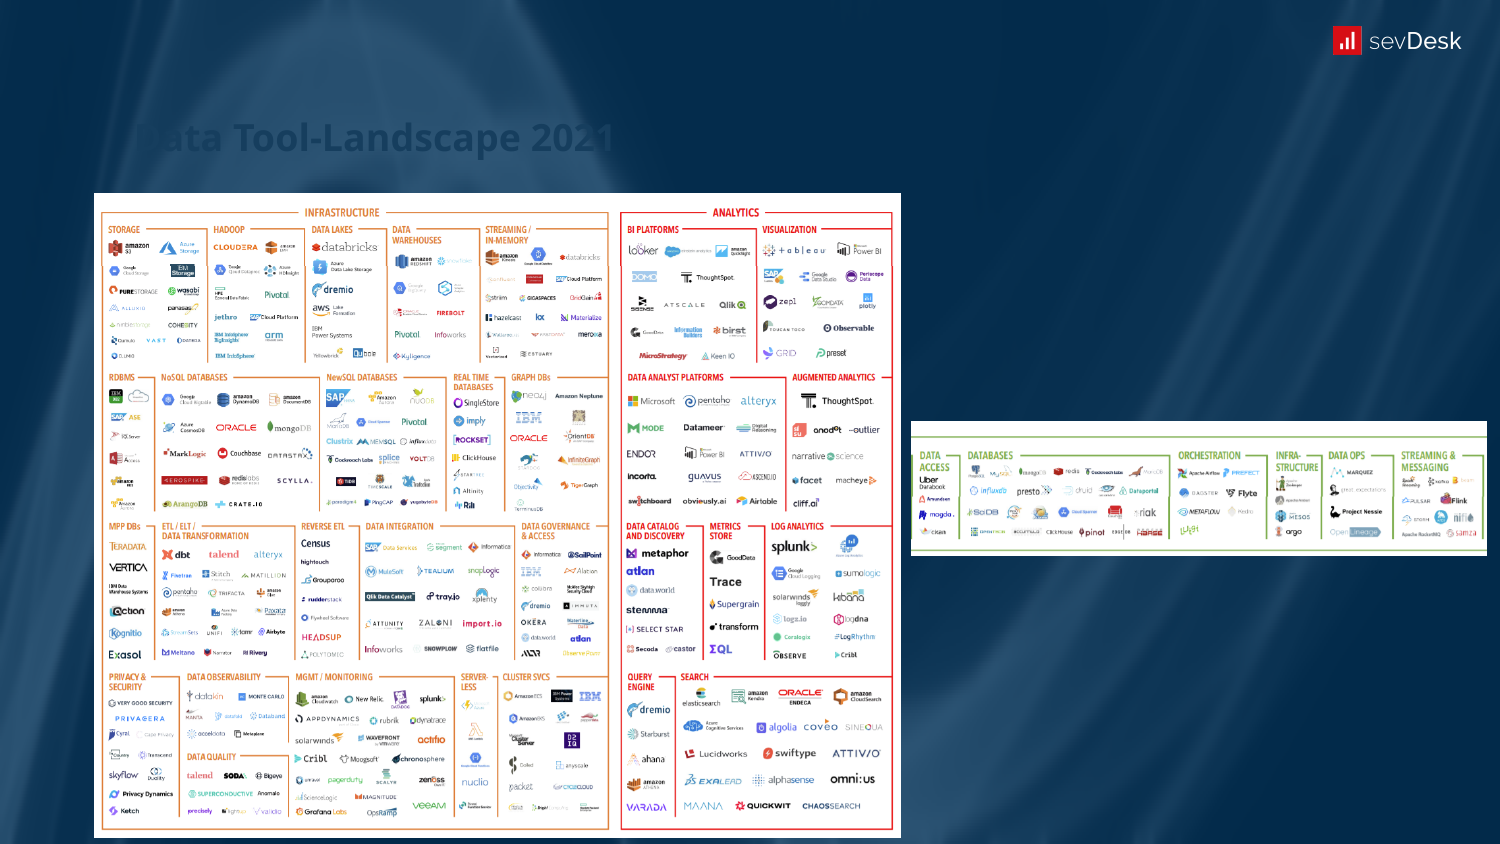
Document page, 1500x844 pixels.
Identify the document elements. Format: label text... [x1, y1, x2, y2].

picture [0, 0, 1500, 844]
title Data Tool-Landscape 2021 [119, 106, 1401, 194]
